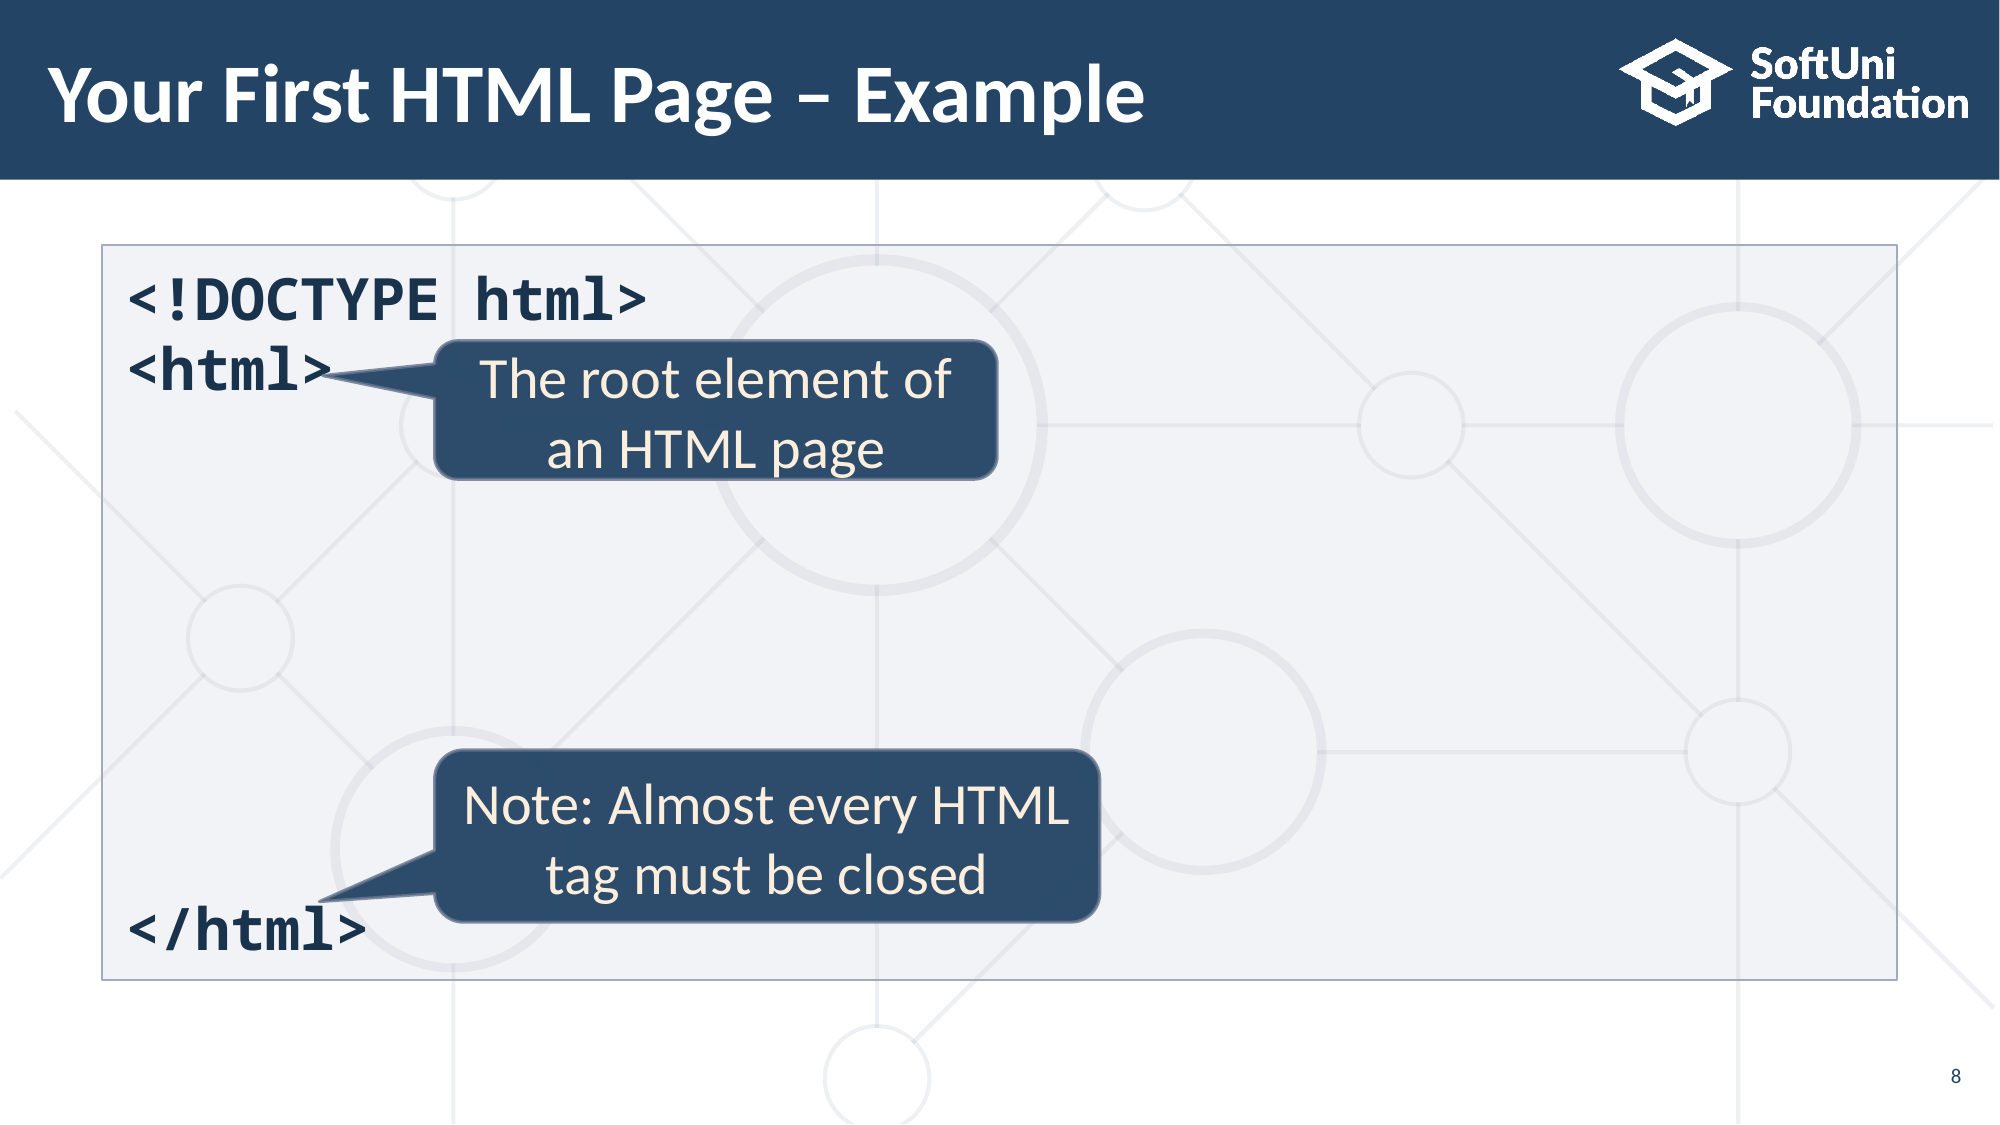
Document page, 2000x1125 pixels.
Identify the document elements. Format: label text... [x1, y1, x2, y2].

slide_number 8 [1896, 1049, 1968, 1101]
text_box Note: Almost every HTML tag must be closed [317, 747, 1102, 925]
title Your First HTML Page – Example [31, 16, 1591, 162]
text_box The root element of an HTML page [320, 338, 1000, 482]
text_box <!DOCTYPE html> <html> </html> [102, 244, 1898, 981]
picture [1618, 38, 1968, 126]
